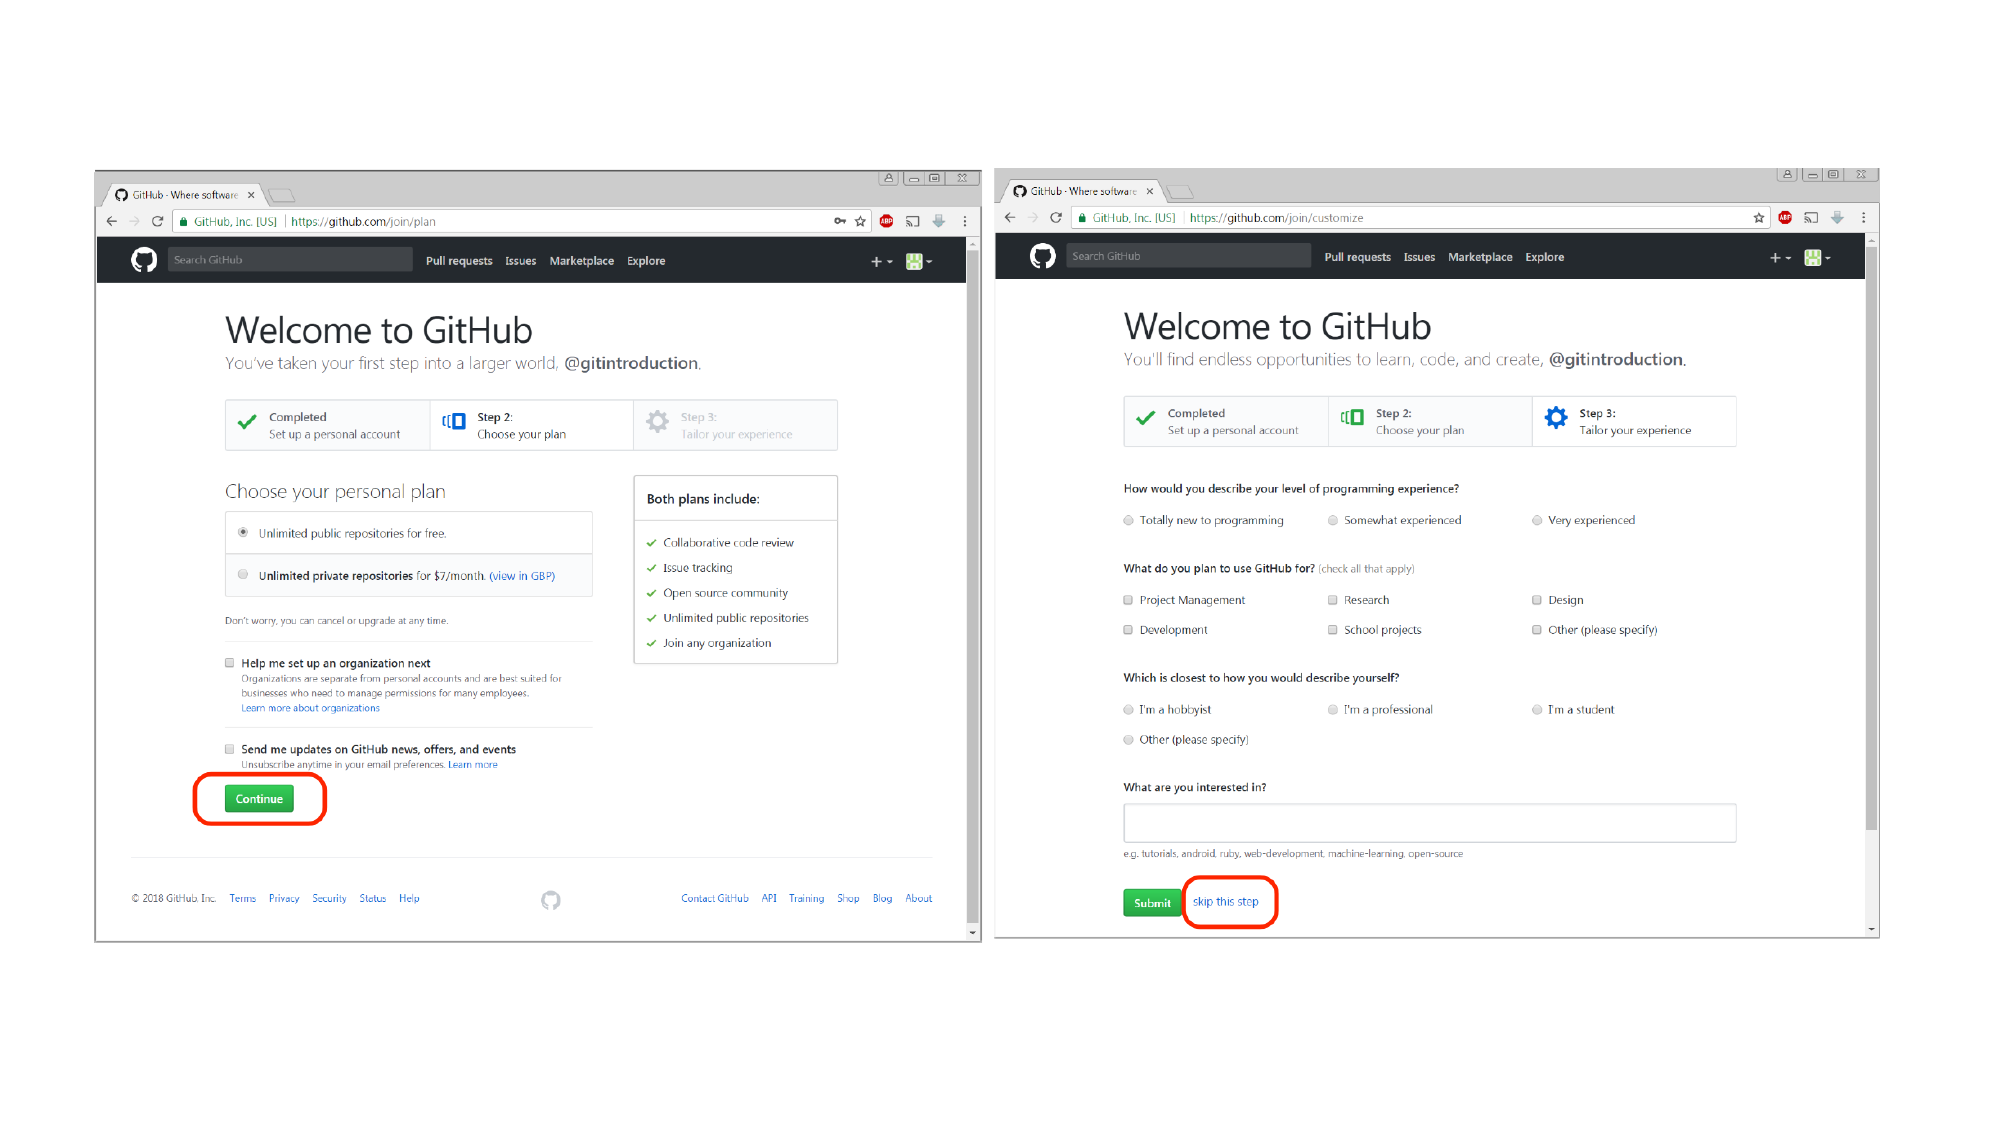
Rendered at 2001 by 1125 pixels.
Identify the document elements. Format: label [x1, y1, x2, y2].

picture [94, 168, 1880, 943]
